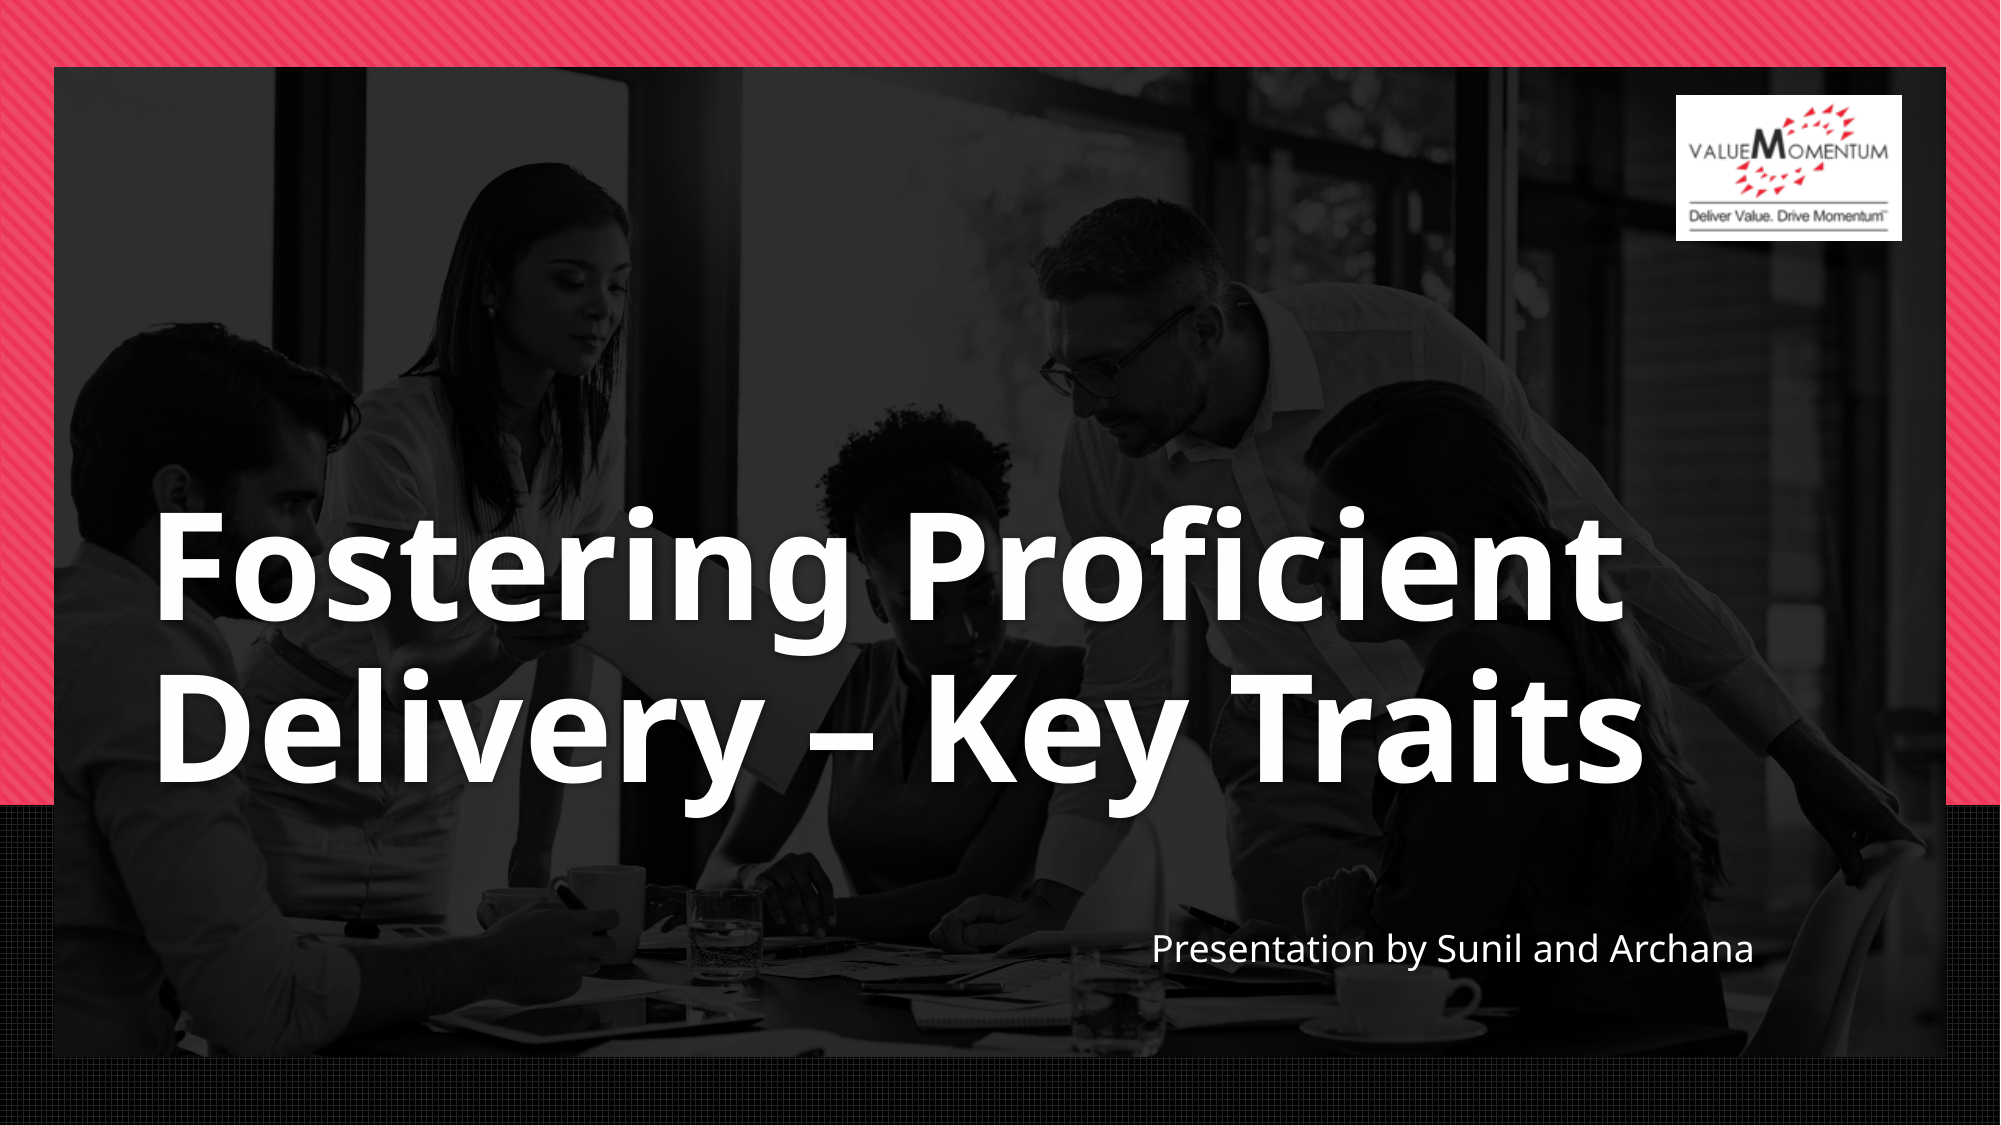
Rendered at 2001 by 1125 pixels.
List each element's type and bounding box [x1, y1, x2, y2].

picture [53, 67, 1947, 1058]
